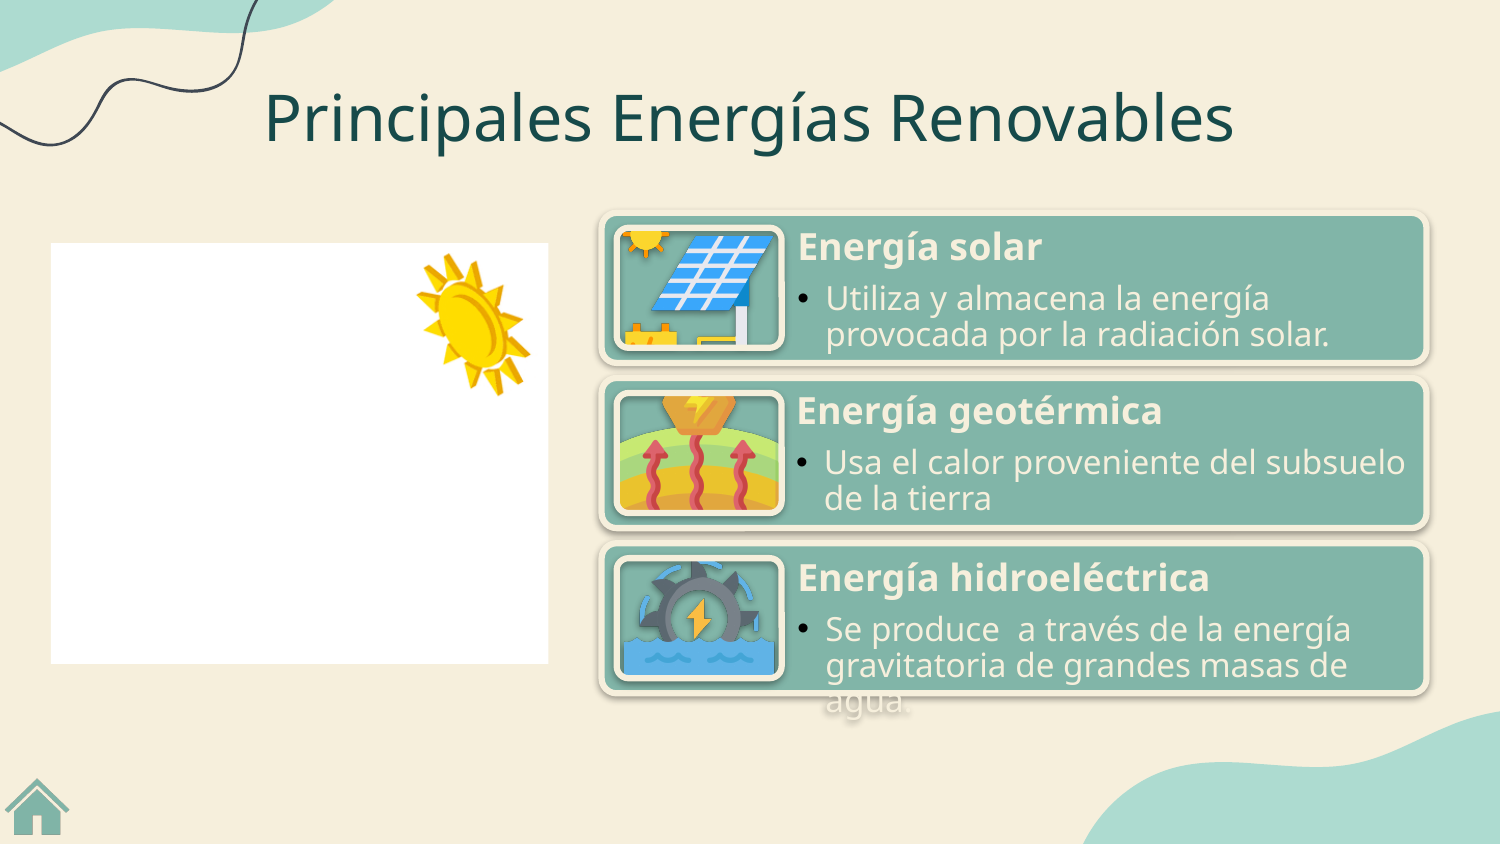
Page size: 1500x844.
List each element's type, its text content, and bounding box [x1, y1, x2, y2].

title Principales Energías Renovables [116, 77, 1383, 152]
picture [0, 769, 75, 844]
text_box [601, 212, 1427, 694]
picture [50, 242, 549, 664]
